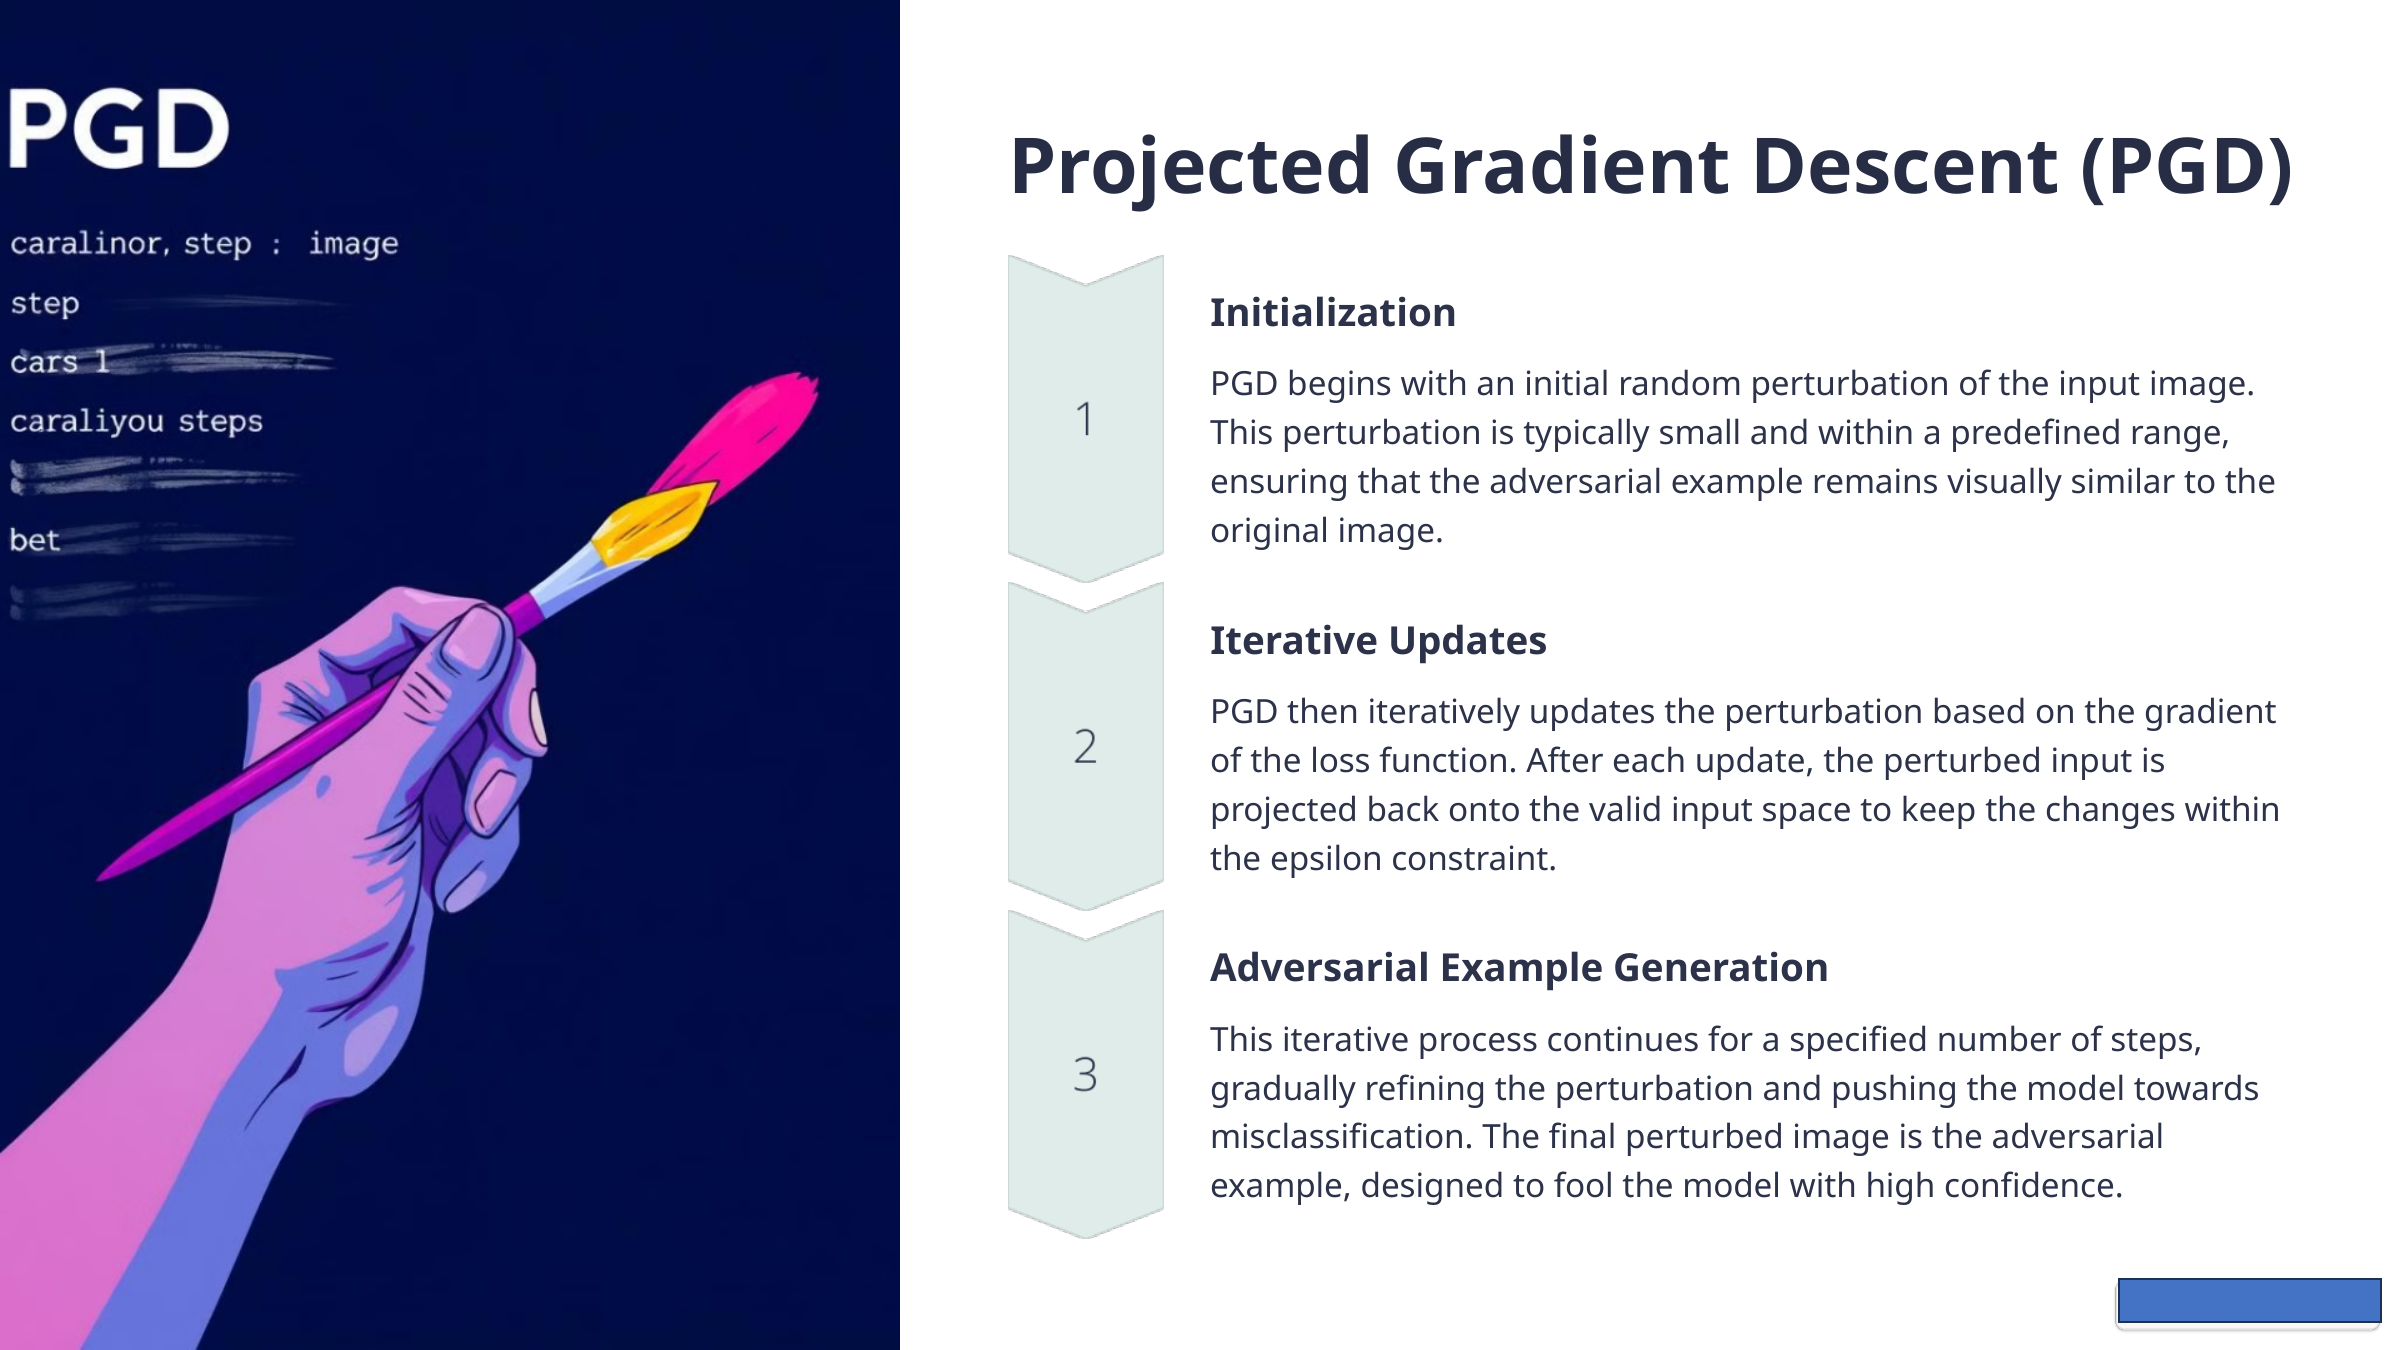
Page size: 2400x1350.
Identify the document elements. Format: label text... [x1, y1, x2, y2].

text_box Adversarial Example Generation [1210, 941, 1756, 991]
picture [1008, 255, 1164, 1239]
text_box Projected Gradient Descent (PGD) [1008, 111, 2150, 209]
picture [0, 0, 900, 1350]
text_box This iterative process continues for a specified number of steps, gradually refining the perturbation and pushing the model towards misclassification. The final perturbed image is the adversarial example, designed to fool the model with high confidence. [1210, 1008, 2292, 1208]
text_box Initialization [1210, 286, 1599, 335]
text_box Iterative Updates [1210, 613, 1599, 663]
text_box [2118, 1278, 2382, 1323]
text_box PGD then iteratively updates the perturbation based on the gradient of the loss function. After each update, the perturbed input is projected back onto the valid input space to keep the changes within the epsilon constraint. [1210, 681, 2292, 880]
picture [2106, 1271, 2389, 1339]
text_box PGD begins with an initial random perturbation of the input image. This perturbation is typically small and within a predefined range, ensuring that the adversarial example remains visually similar to the original image. [1210, 353, 2292, 583]
